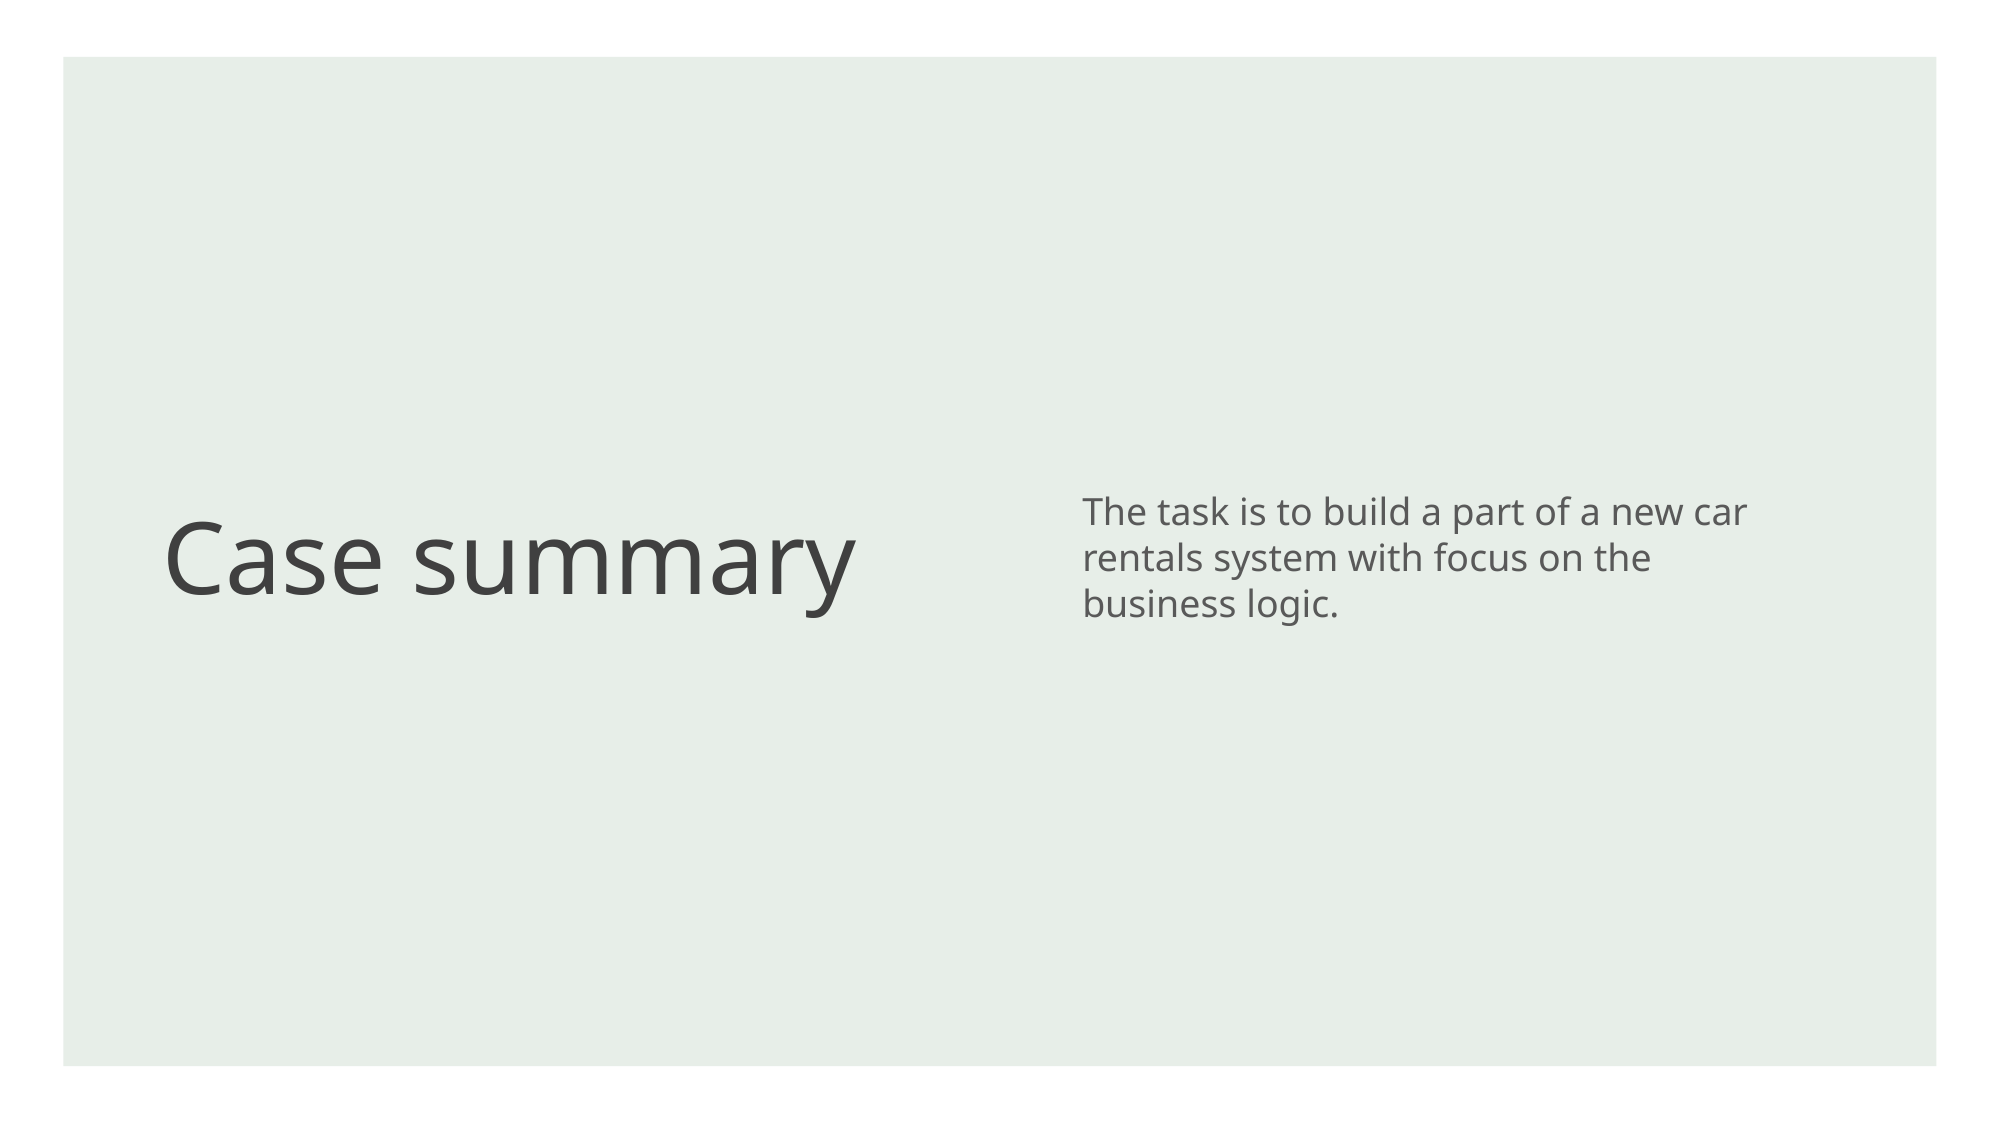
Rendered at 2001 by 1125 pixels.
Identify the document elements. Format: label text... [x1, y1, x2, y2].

title Case summary [147, 107, 898, 1008]
list The task is to build a part of a new car rentals system with focus on the business logic. [1067, 281, 1818, 834]
